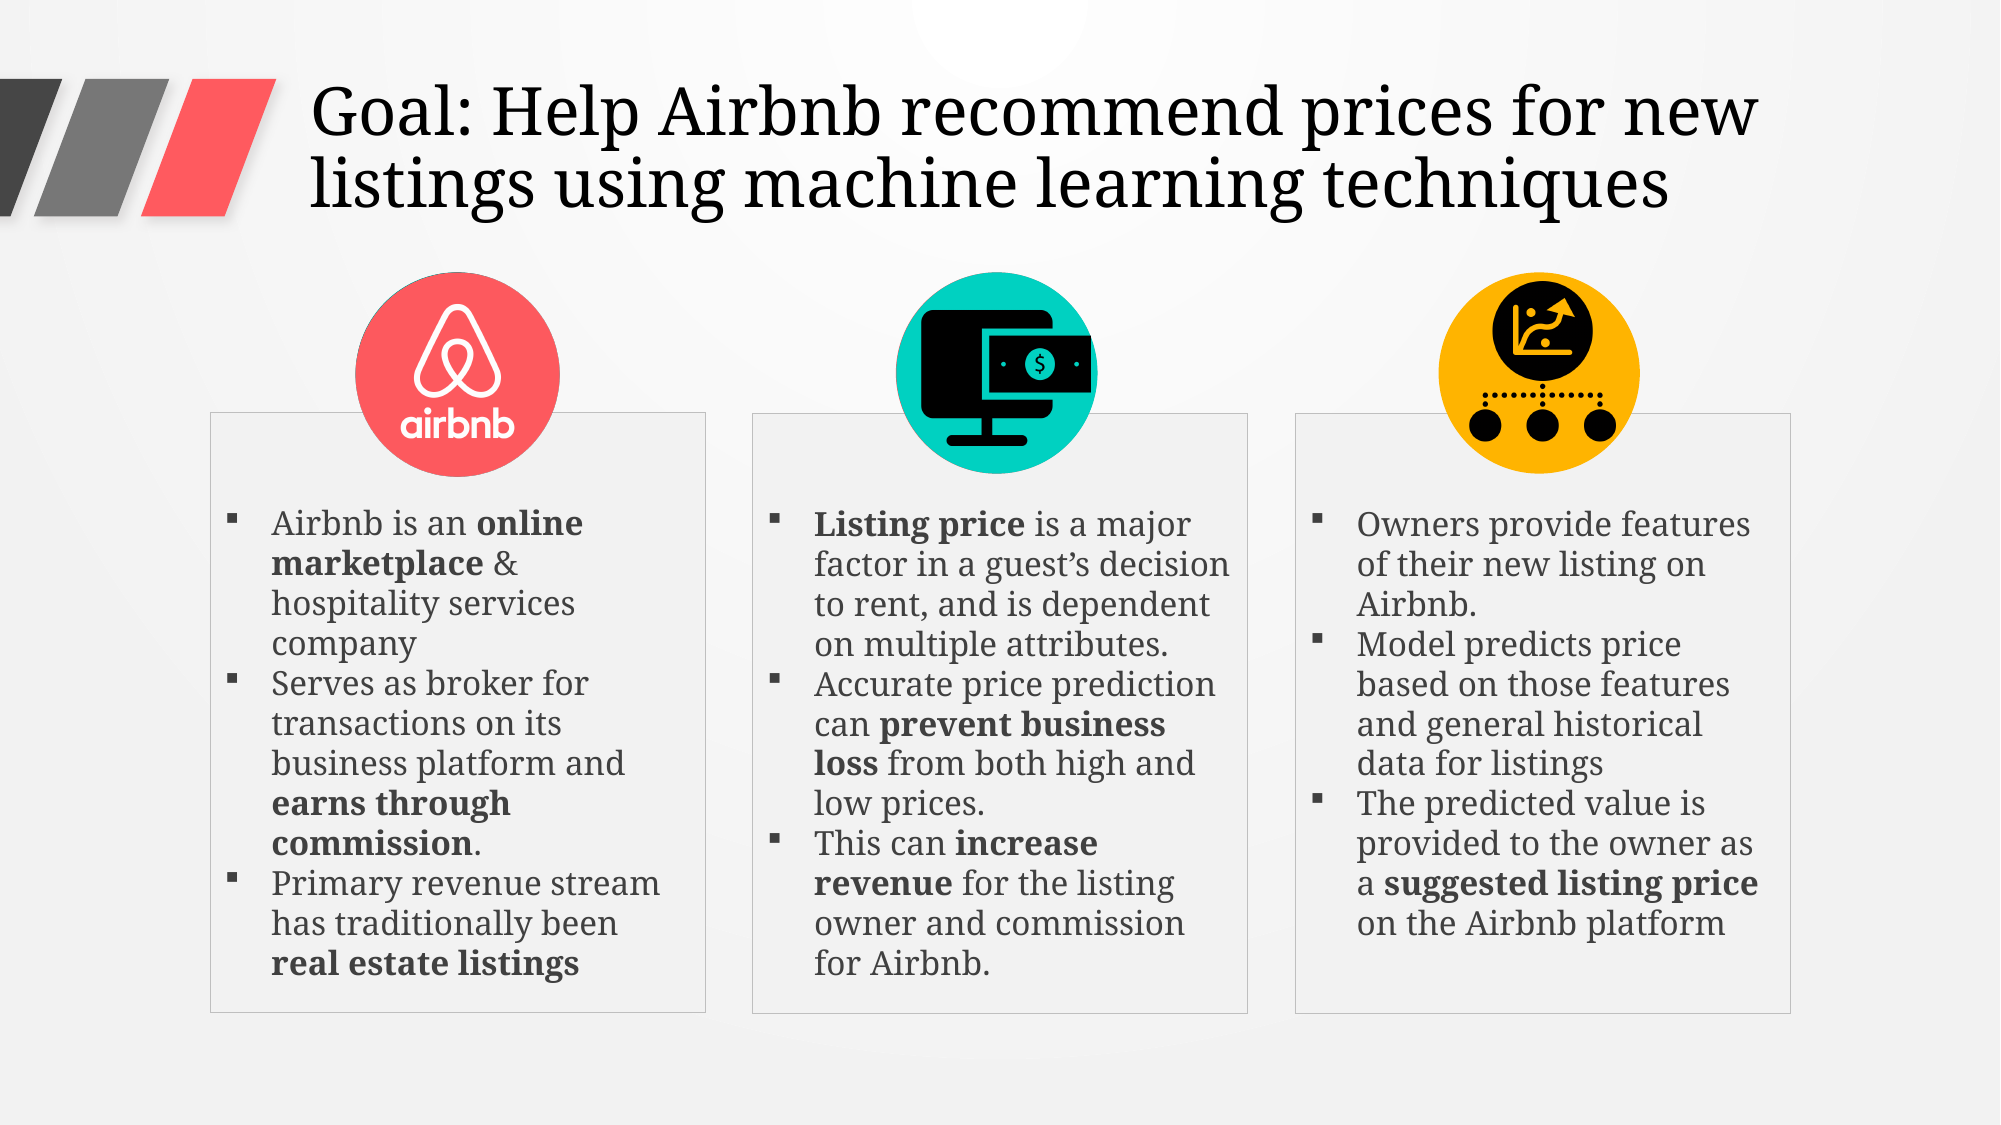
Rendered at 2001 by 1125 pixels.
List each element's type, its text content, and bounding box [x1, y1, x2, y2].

text_box Goal: Help Airbnb recommend prices for new listings using machine learning techniques [296, 80, 1891, 219]
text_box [1438, 272, 1647, 474]
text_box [309, 263, 606, 486]
text_box [139, 77, 278, 218]
text_box [32, 77, 171, 218]
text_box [895, 272, 1105, 474]
text_box [0, 77, 64, 218]
text_box Owners provide features of their new listing on Airbnb. Model predicts price based on those features and general historical data for listings The predicted value is provided to the owner as a suggested listing price on the Airbnb platform [1294, 412, 1791, 1014]
text_box Airbnb is an online marketplace & hospitality services company Serves as broker for transactions on its business platform and earns through commission. Primary revenue stream has traditionally been real estate listings [209, 412, 706, 1014]
text_box Listing price is a major factor in a guest’s decision to rent, and is dependent on multiple attributes. Accurate price prediction can prevent business loss from both high and low prices. This can increase revenue for the listing owner and commission for Airbnb. [751, 412, 1248, 1014]
